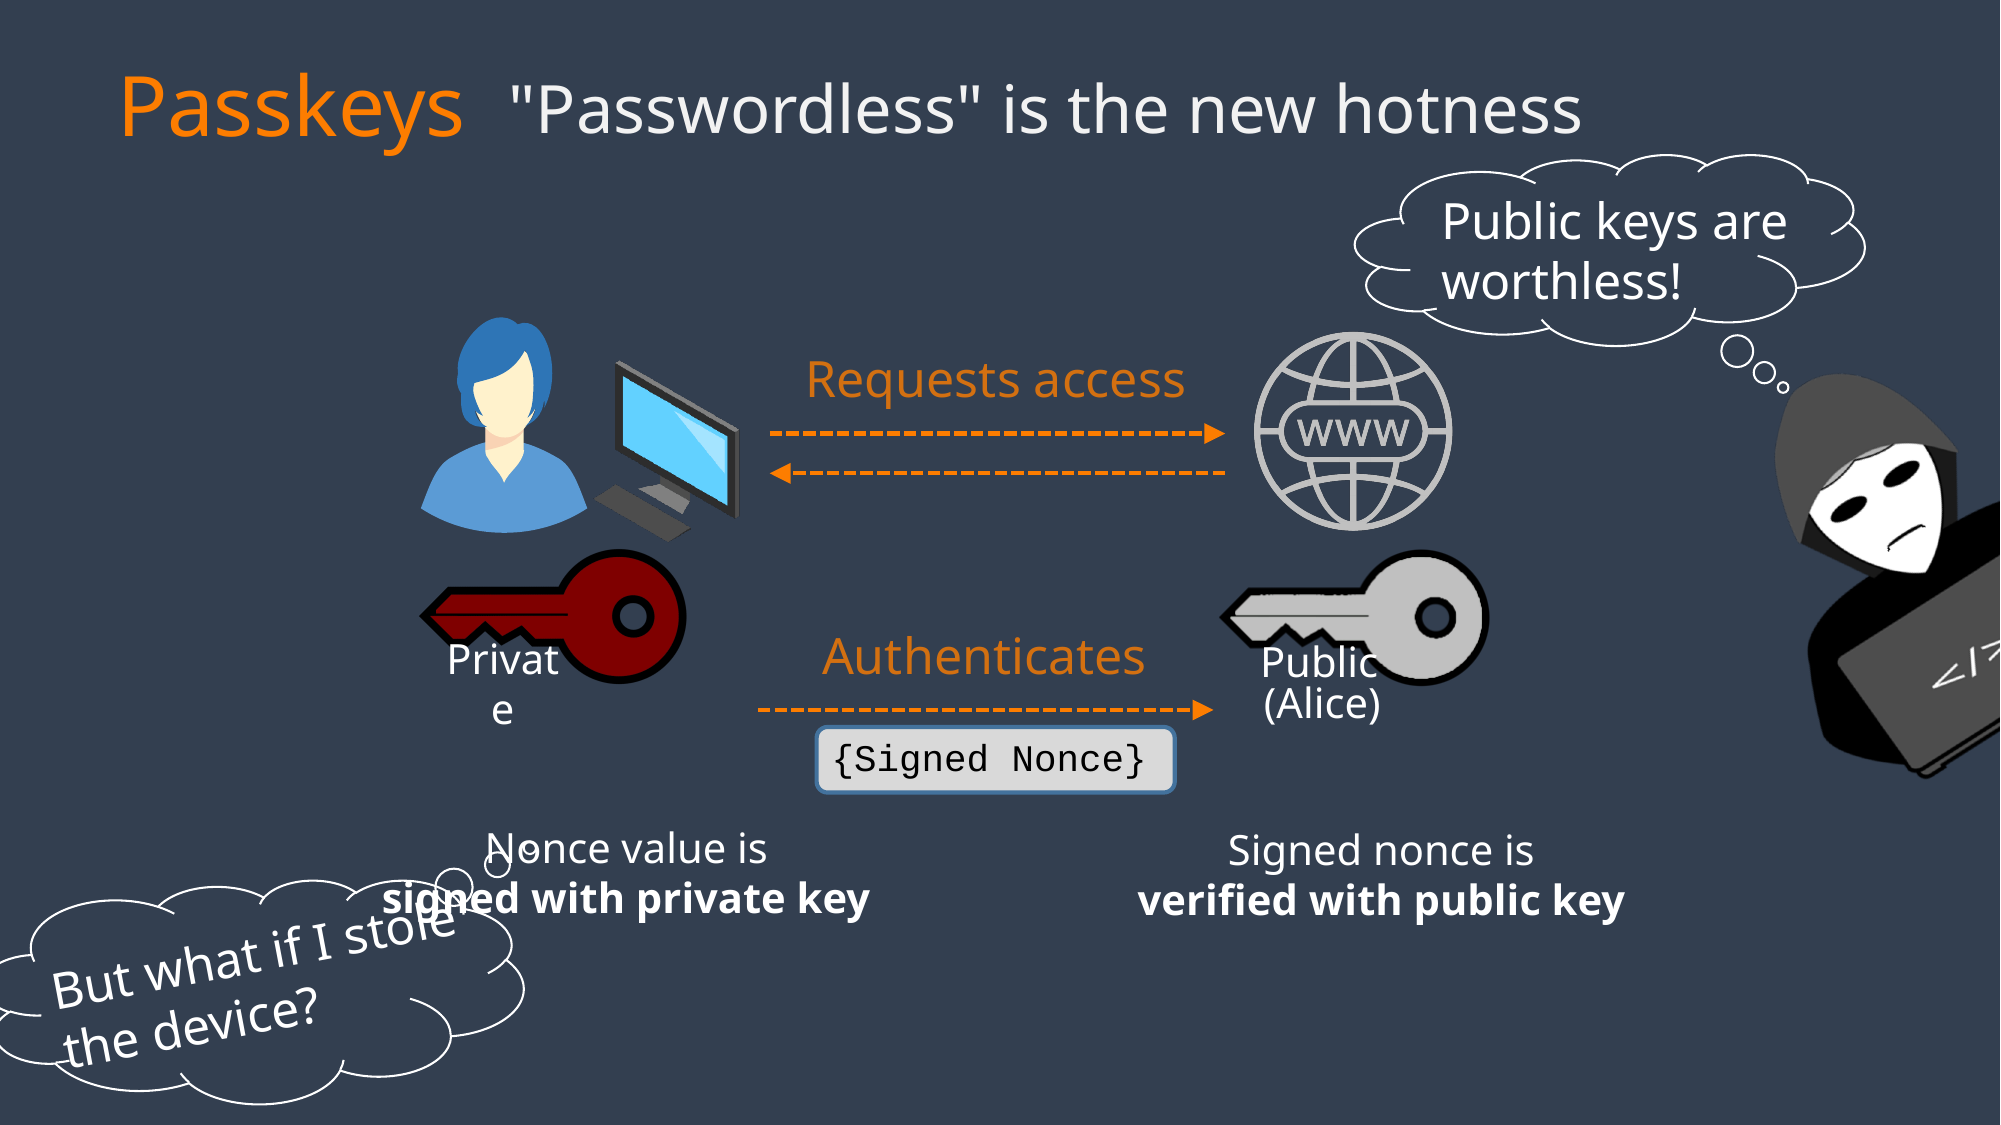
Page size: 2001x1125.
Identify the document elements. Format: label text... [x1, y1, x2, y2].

picture [1615, 265, 2000, 874]
picture [415, 355, 744, 687]
text_box [0, 879, 333, 1065]
text_box [0, 0, 2000, 160]
text_box [518, 969, 525, 998]
text_box Authenticates [743, 617, 1226, 692]
text_box [1427, 154, 1822, 181]
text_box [420, 317, 588, 533]
text_box [1353, 181, 1426, 314]
text_box [1464, 317, 1768, 348]
text_box Passkeys [102, 45, 1150, 161]
text_box Private [420, 687, 585, 741]
picture [1215, 548, 1493, 689]
text_box Requests access [755, 340, 1237, 416]
text_box Nonce value is signed with private key [333, 814, 919, 930]
text_box (Alice) [1246, 689, 1399, 735]
text_box [816, 787, 1175, 794]
text_box {Signed Nonce} [816, 726, 1178, 787]
picture [1246, 314, 1464, 547]
text_box But what if I stole the device? [30, 899, 524, 1090]
text_box [88, 1001, 523, 1106]
text_box Signed nonce is verified with public key [1088, 816, 1675, 931]
text_box "Passwordless" is the new hotness [493, 59, 1600, 155]
text_box Public keys are worthless! [1426, 181, 1903, 317]
